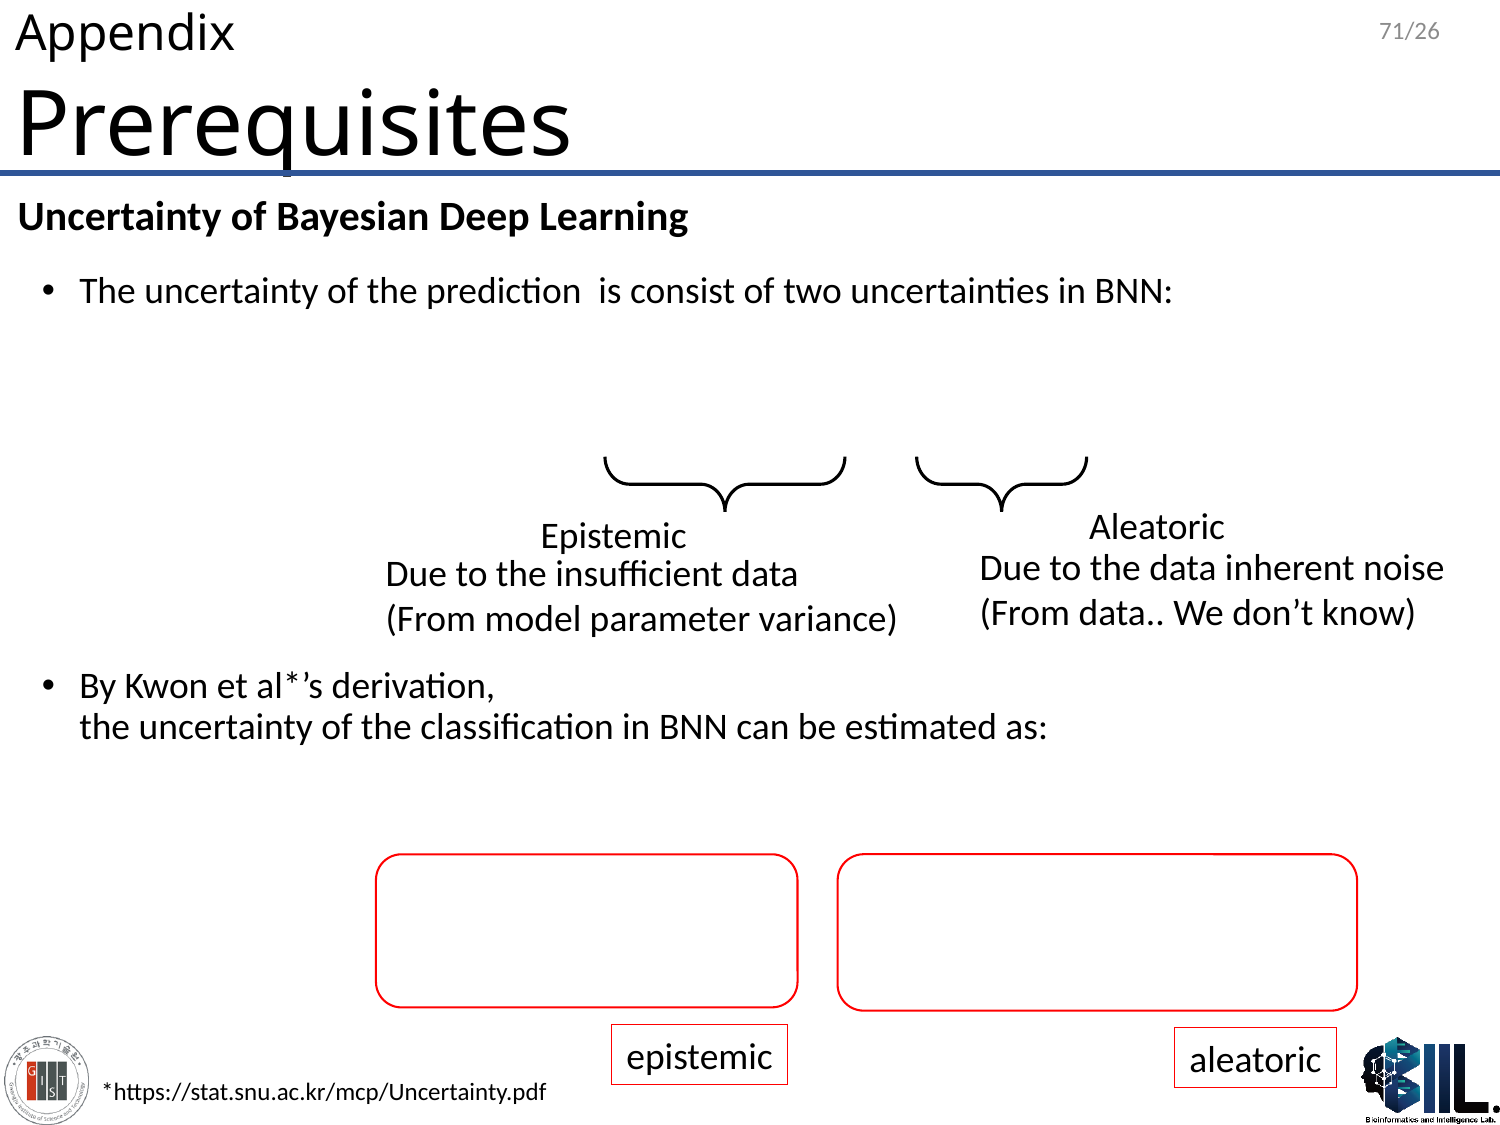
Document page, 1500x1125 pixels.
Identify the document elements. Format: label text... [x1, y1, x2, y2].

text_box [915, 456, 1089, 512]
text_box Due to the data inherent noise (From data.. We don’t know) [964, 535, 1460, 641]
text_box Due to the insufficient data (From model parameter variance) [370, 542, 914, 647]
text_box [836, 853, 1359, 1012]
text_box [35, 279, 1450, 1125]
text_box Prerequisites [0, 176, 1238, 183]
text_box Epistemic [525, 503, 702, 542]
picture [4, 1036, 35, 1125]
picture [1450, 1037, 1500, 1125]
text_box aleatoric [1174, 1027, 1337, 1088]
text_box *https://stat.snu.ac.kr/mcp/Uncertainty.pdf [86, 1068, 563, 1114]
text_box [374, 853, 799, 1009]
text_box [603, 456, 847, 512]
title Appendix [0, 0, 602, 68]
text_box Prerequisites [0, 68, 1238, 170]
text_box epistemic [611, 1024, 788, 1085]
text_box Uncertainty of Bayesian Deep Learning [3, 181, 704, 247]
slide_number 71/26 [1117, 0, 1455, 60]
text_box Aleatoric [1074, 494, 1240, 535]
